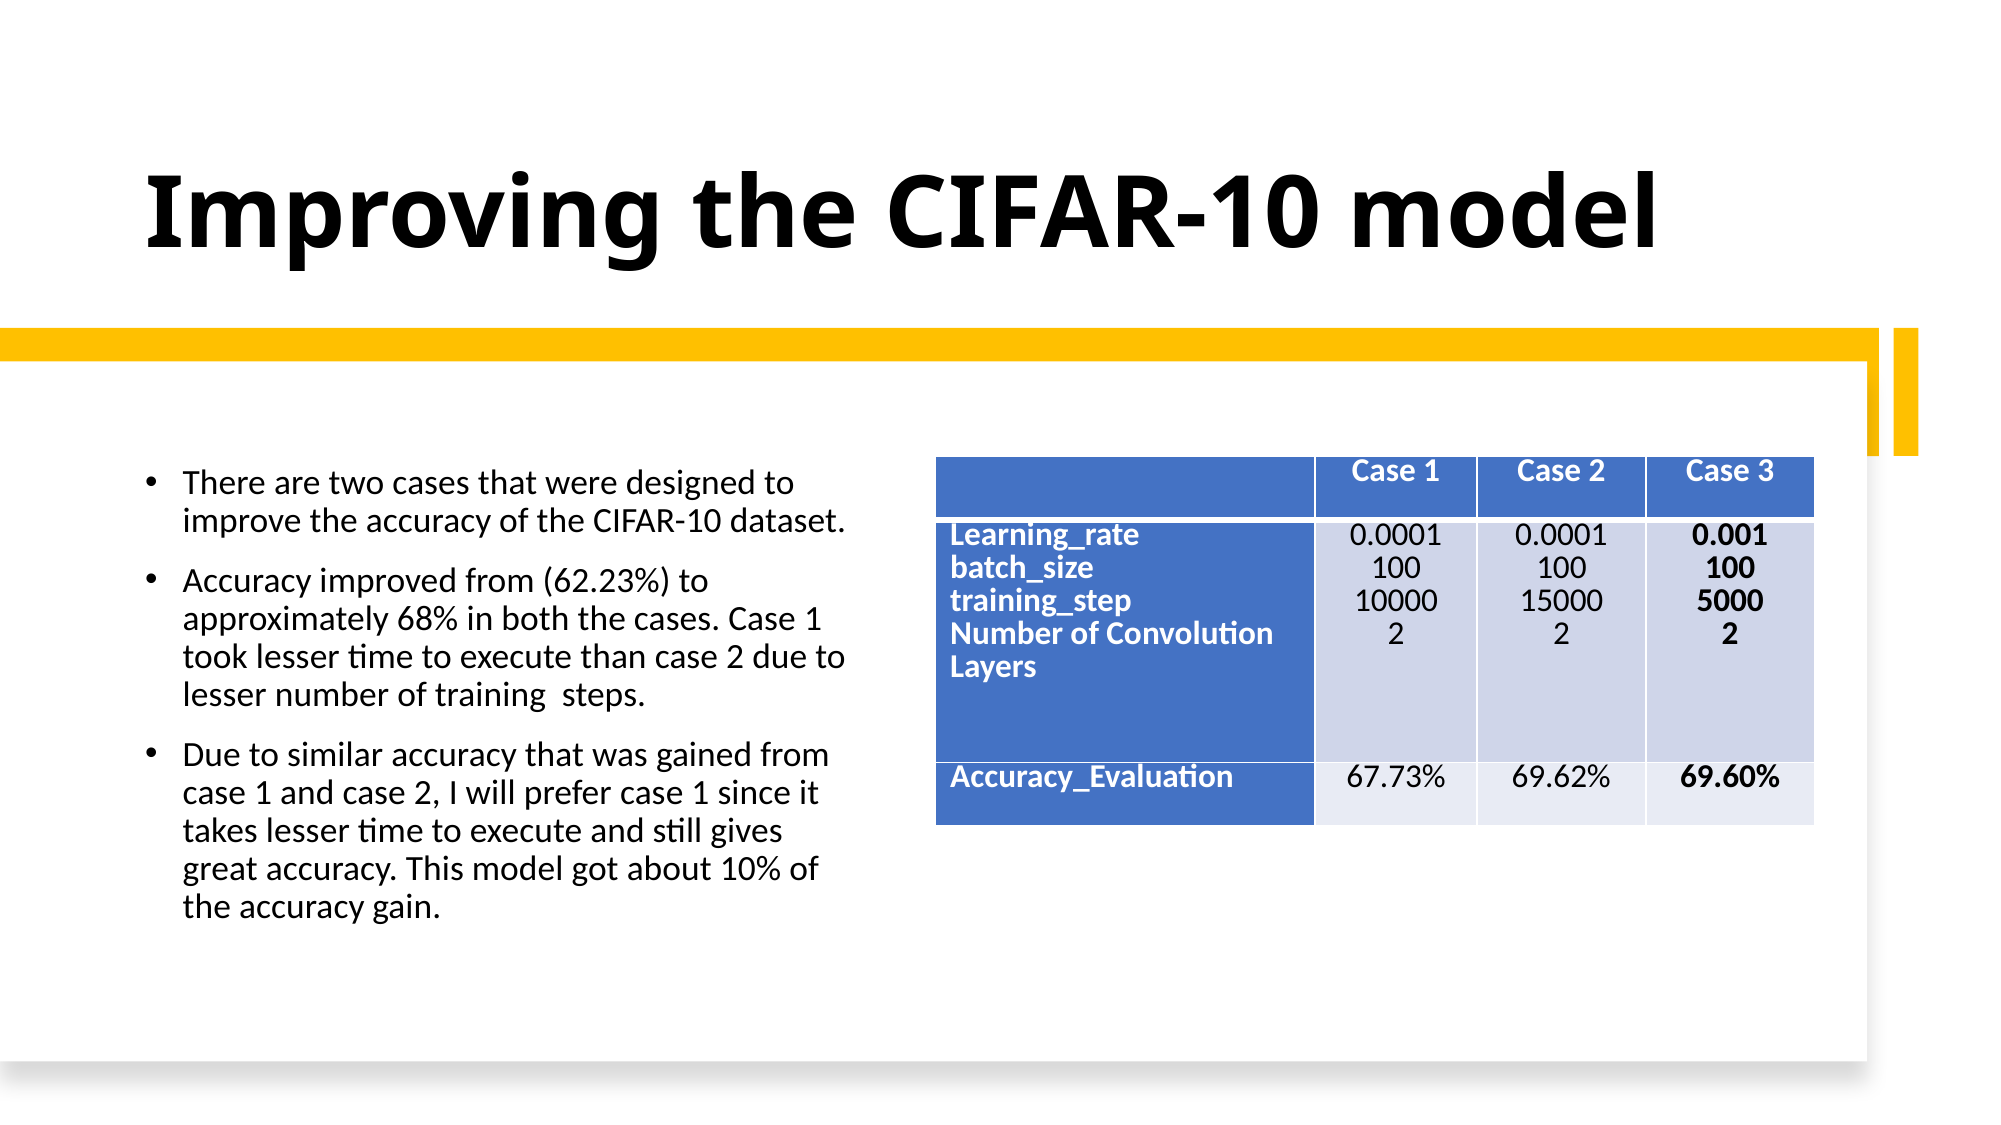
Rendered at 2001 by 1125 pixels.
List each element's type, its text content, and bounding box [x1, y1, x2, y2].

text_box [0, 360, 1868, 1062]
table_header Case 2 [1478, 457, 1645, 517]
text_box [1893, 327, 1919, 457]
table_header Case 3 [1647, 457, 1814, 517]
table_cell 0.0001 100 10000 2 [1316, 523, 1476, 762]
text_box [0, 0, 2000, 1125]
table_cell 69.60% [1647, 763, 1814, 825]
table_cell 67.73% [1316, 763, 1476, 825]
title Improving the CIFAR-10 model [130, 63, 1782, 277]
table_cell Accuracy_Evaluation [936, 763, 1314, 825]
table_header [936, 457, 1314, 517]
list There are two cases that were designed to improve the accuracy of the CIFAR-10 dataset. Accuracy improved from (62.23%) to approximately 68% in both the cases. Case 1 took lesser time to execute than case 2 due to lesser number of training steps. Due to similar accuracy that was gained from case 1 and case 2, I will prefer case 1 since it takes lesser time to execute and still gives great accuracy. This model got about 10% of the accuracy gain. [130, 426, 874, 1024]
table_header Case 1 [1316, 457, 1476, 517]
table_cell 0.0001 100 15000 2 [1478, 523, 1645, 762]
table_cell Learning_rate batch_size training_step Number of Convolution Layers [936, 523, 1314, 762]
table_cell 69.62% [1478, 763, 1645, 825]
text_box [0, 327, 1880, 404]
table_cell 0.001 100 5000 2 [1647, 523, 1814, 762]
